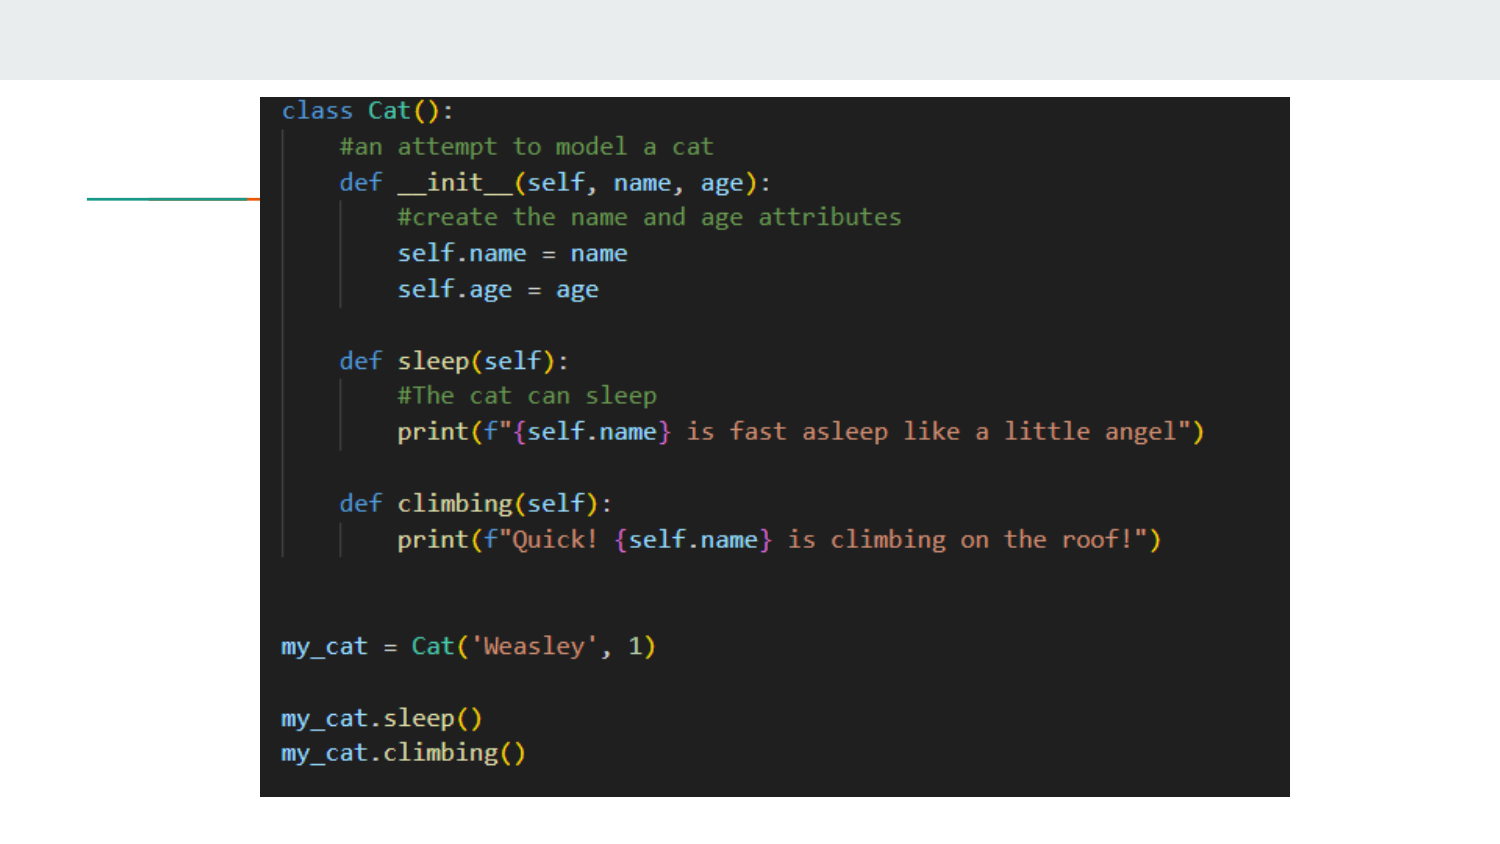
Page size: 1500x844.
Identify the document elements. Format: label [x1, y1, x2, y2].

picture [259, 97, 1290, 797]
